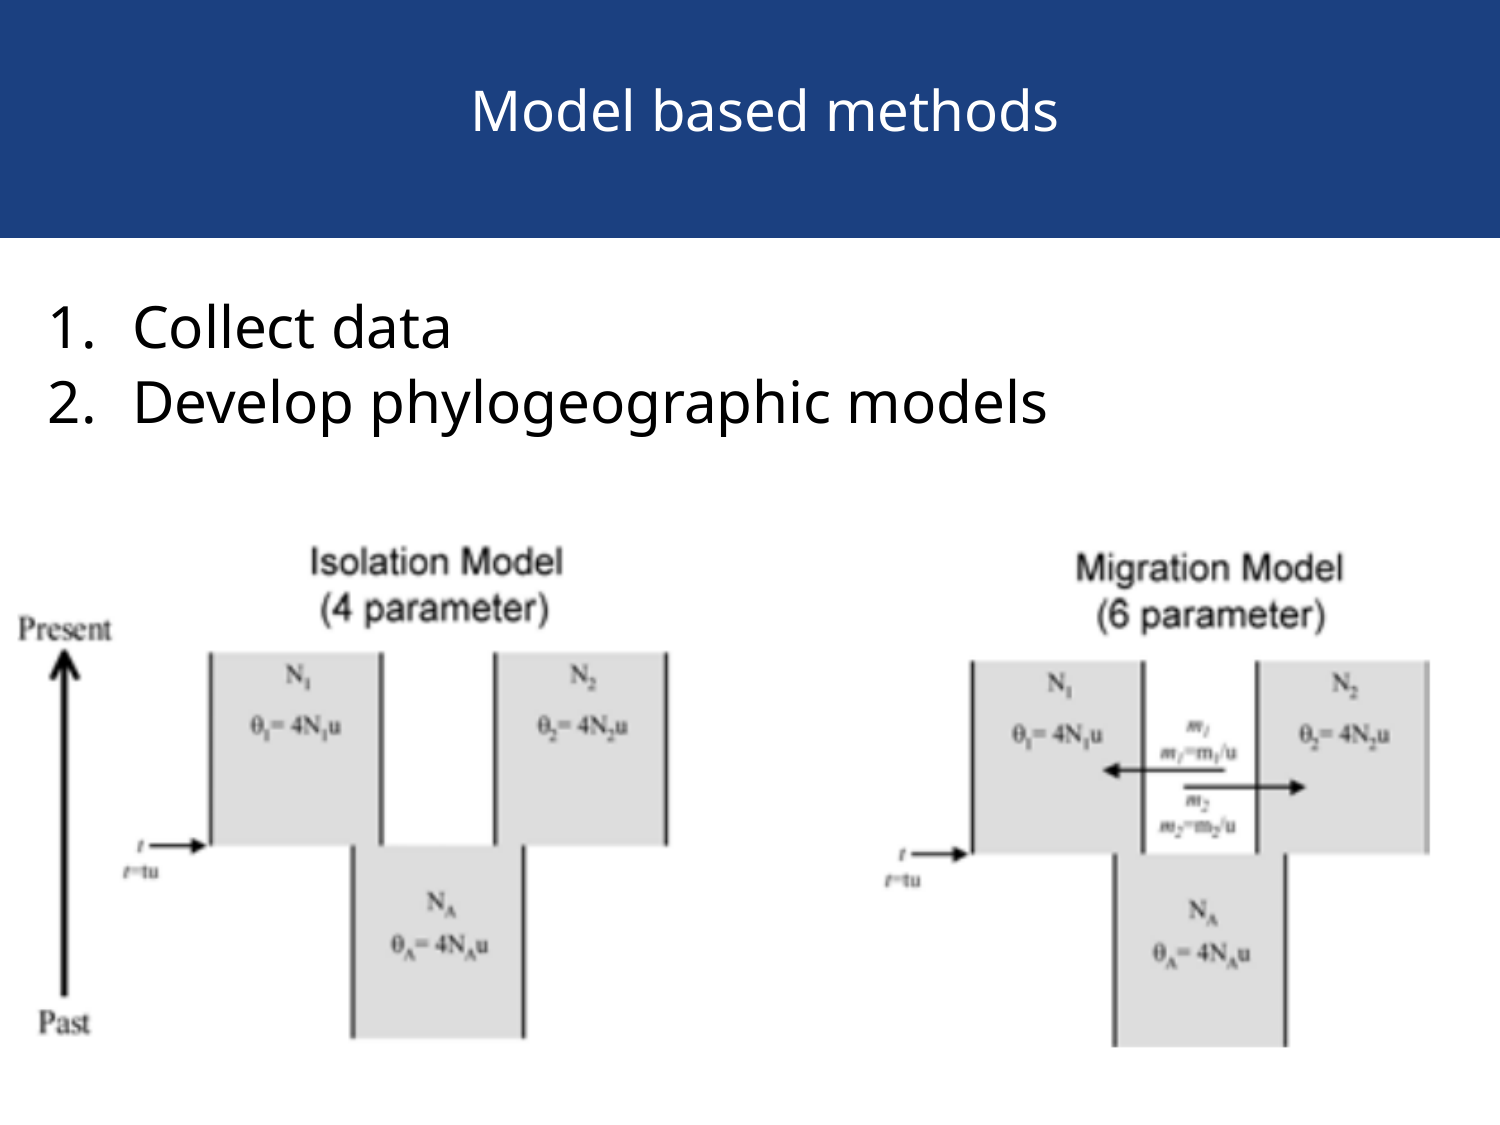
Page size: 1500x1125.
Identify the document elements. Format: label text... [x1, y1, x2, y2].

text_box [0, 0, 1500, 238]
text_box Collect data Develop phylogeographic models [33, 290, 1471, 478]
picture [0, 479, 1500, 1096]
text_box Model based methods [204, 67, 1327, 149]
